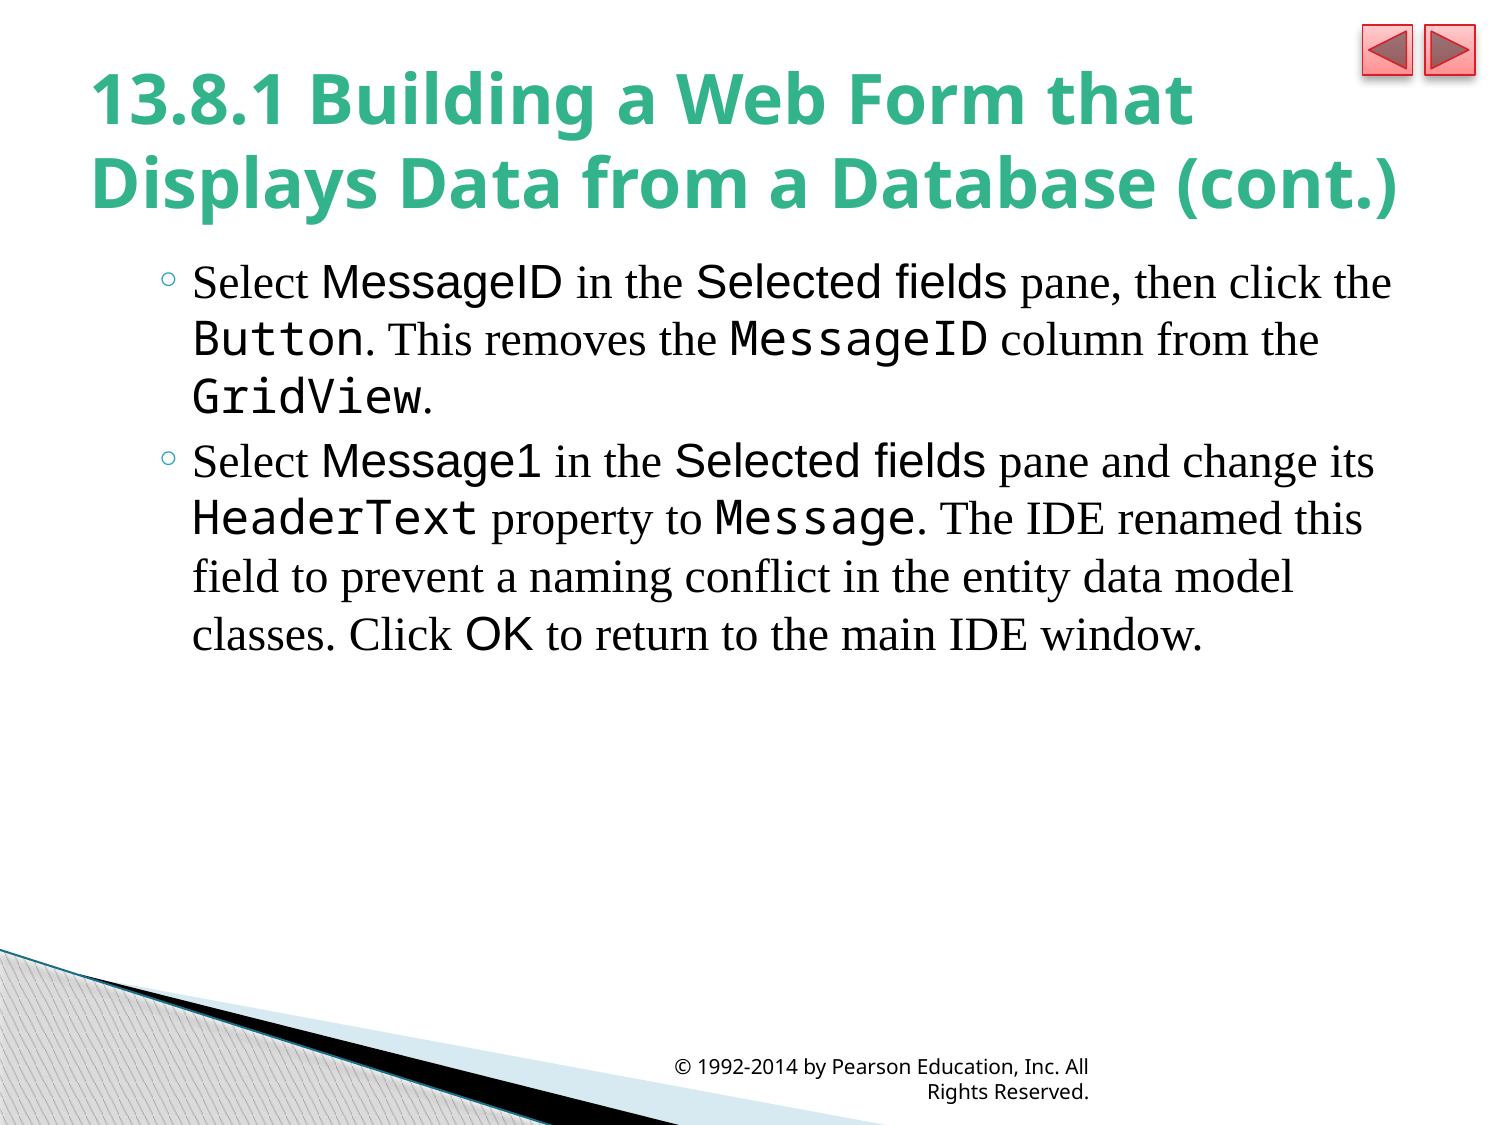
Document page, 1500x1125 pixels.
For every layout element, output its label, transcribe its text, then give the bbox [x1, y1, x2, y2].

footer © 1992-2014 by Pearson Education, Inc. All Rights Reserved. [650, 1051, 1105, 1112]
list Select MessageID in the Selected fields pane, then click the Button. This removes the MessageID column from the GridView. Select Message1 in the Selected fields pane and change its HeaderText property to Message. The IDE renamed this field to prevent a naming conflict in the entity data model classes. Click OK to return to the main IDE window. [75, 242, 1425, 986]
title 13.8.1 Building a Web Form that Displays Data from a Database (cont.) [75, 45, 1425, 233]
